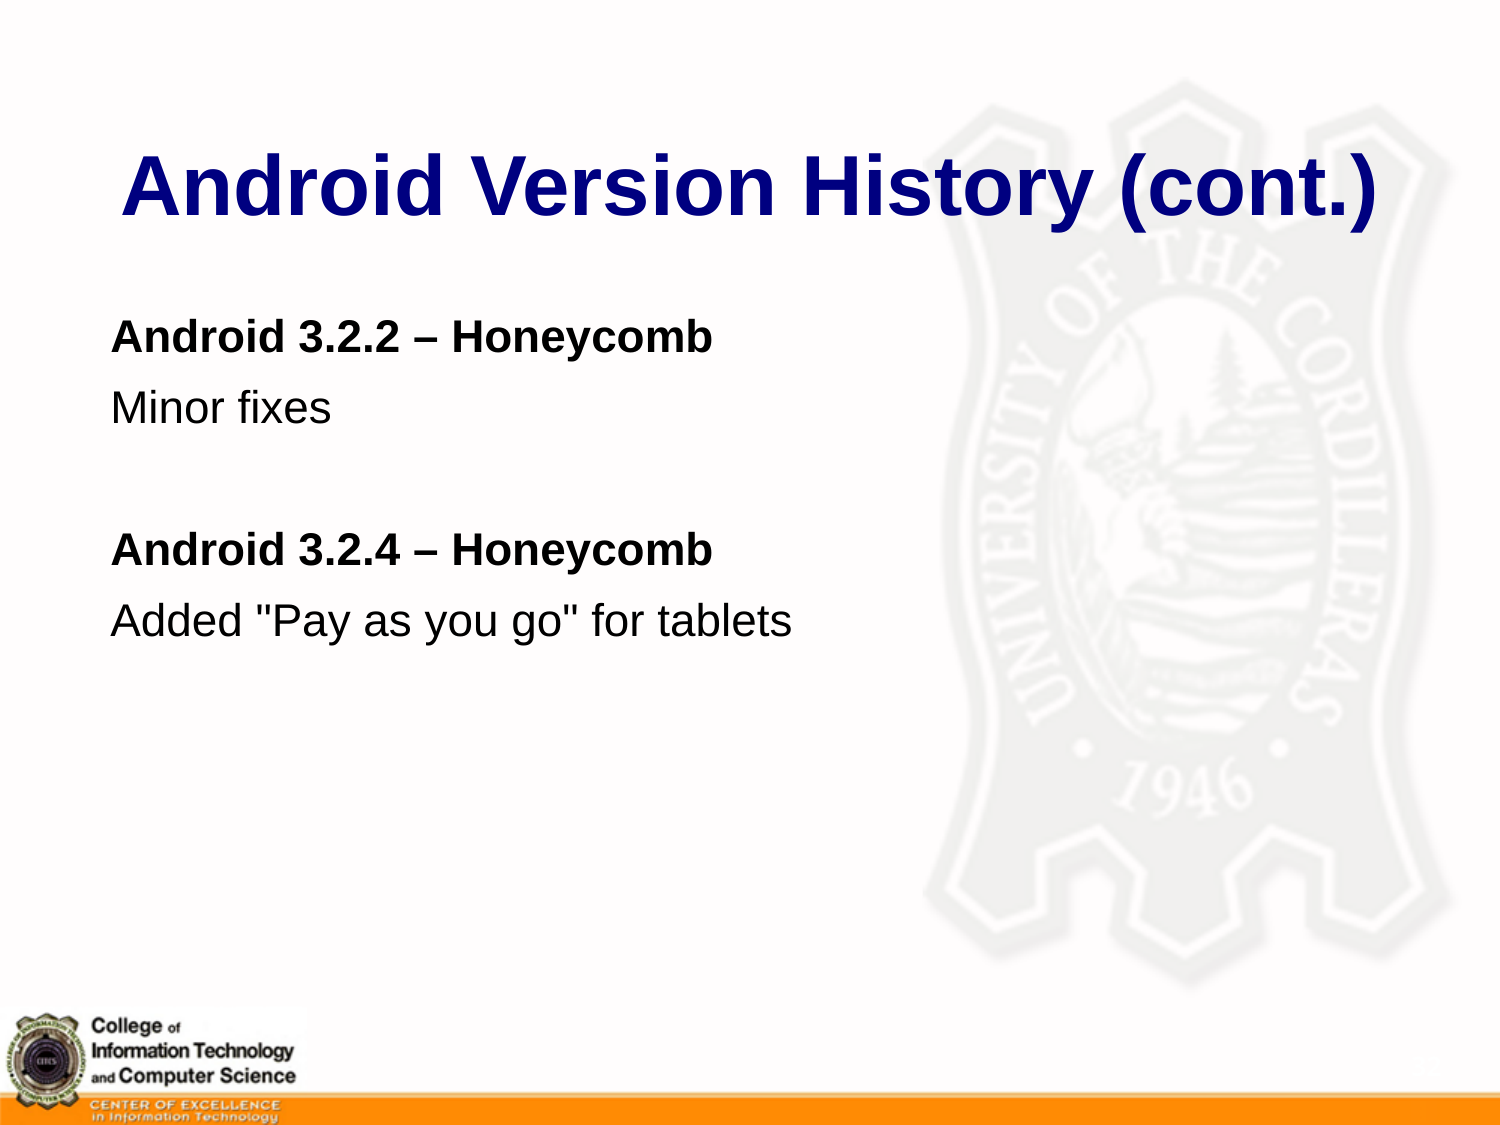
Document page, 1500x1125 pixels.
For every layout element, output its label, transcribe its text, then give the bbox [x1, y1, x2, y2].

picture [0, 0, 1500, 1125]
title Android Version History (cont.) [110, 93, 1391, 281]
list Android 3.2.2 – Honeycomb Minor fixes Android 3.2.4 – Honeycomb Added "Pay as you go" for tablets [110, 308, 1391, 1017]
